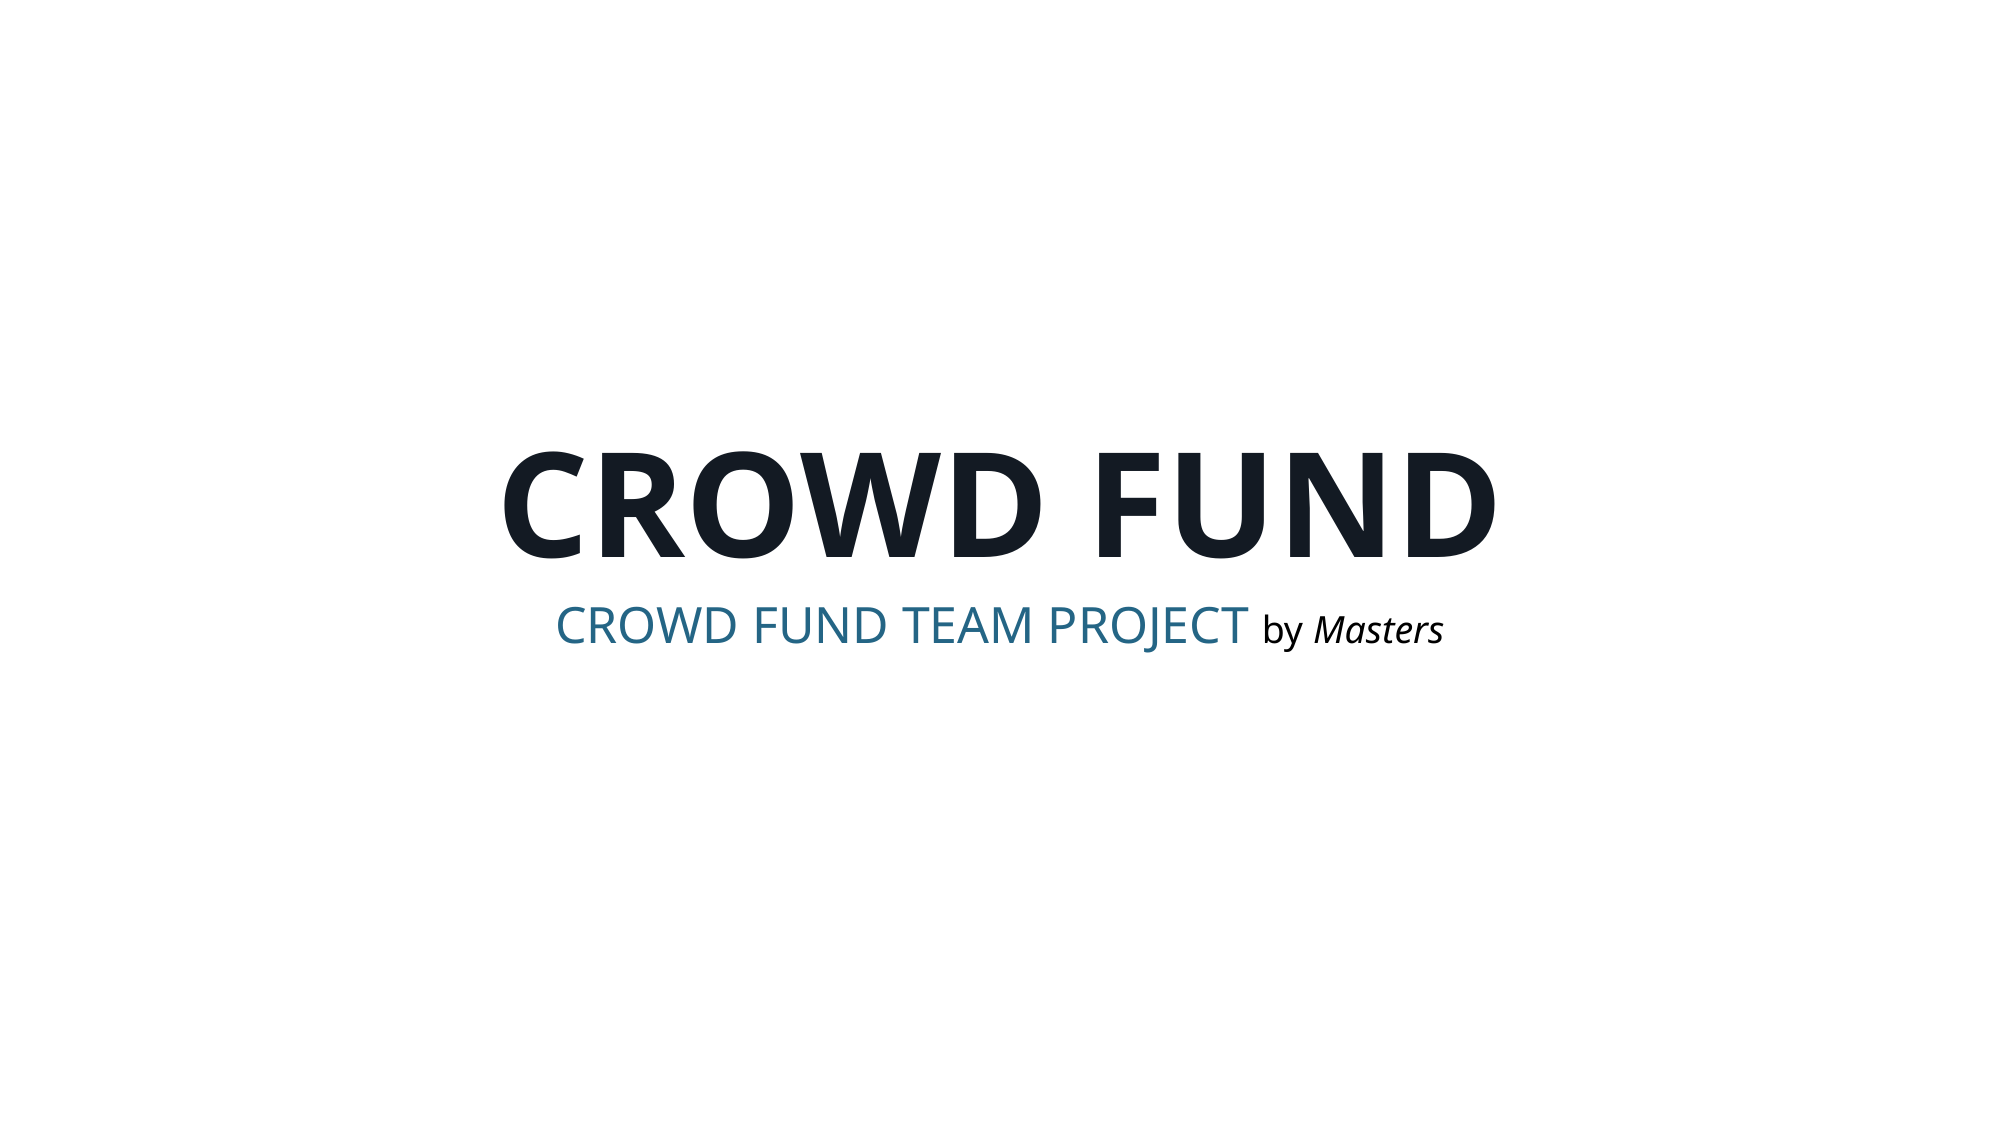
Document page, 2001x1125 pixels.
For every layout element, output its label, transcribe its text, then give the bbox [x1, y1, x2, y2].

subtitle CROWD FUND TEAM PROJECT by Masters [249, 593, 1750, 670]
title CROWD FUND [249, 428, 1750, 593]
